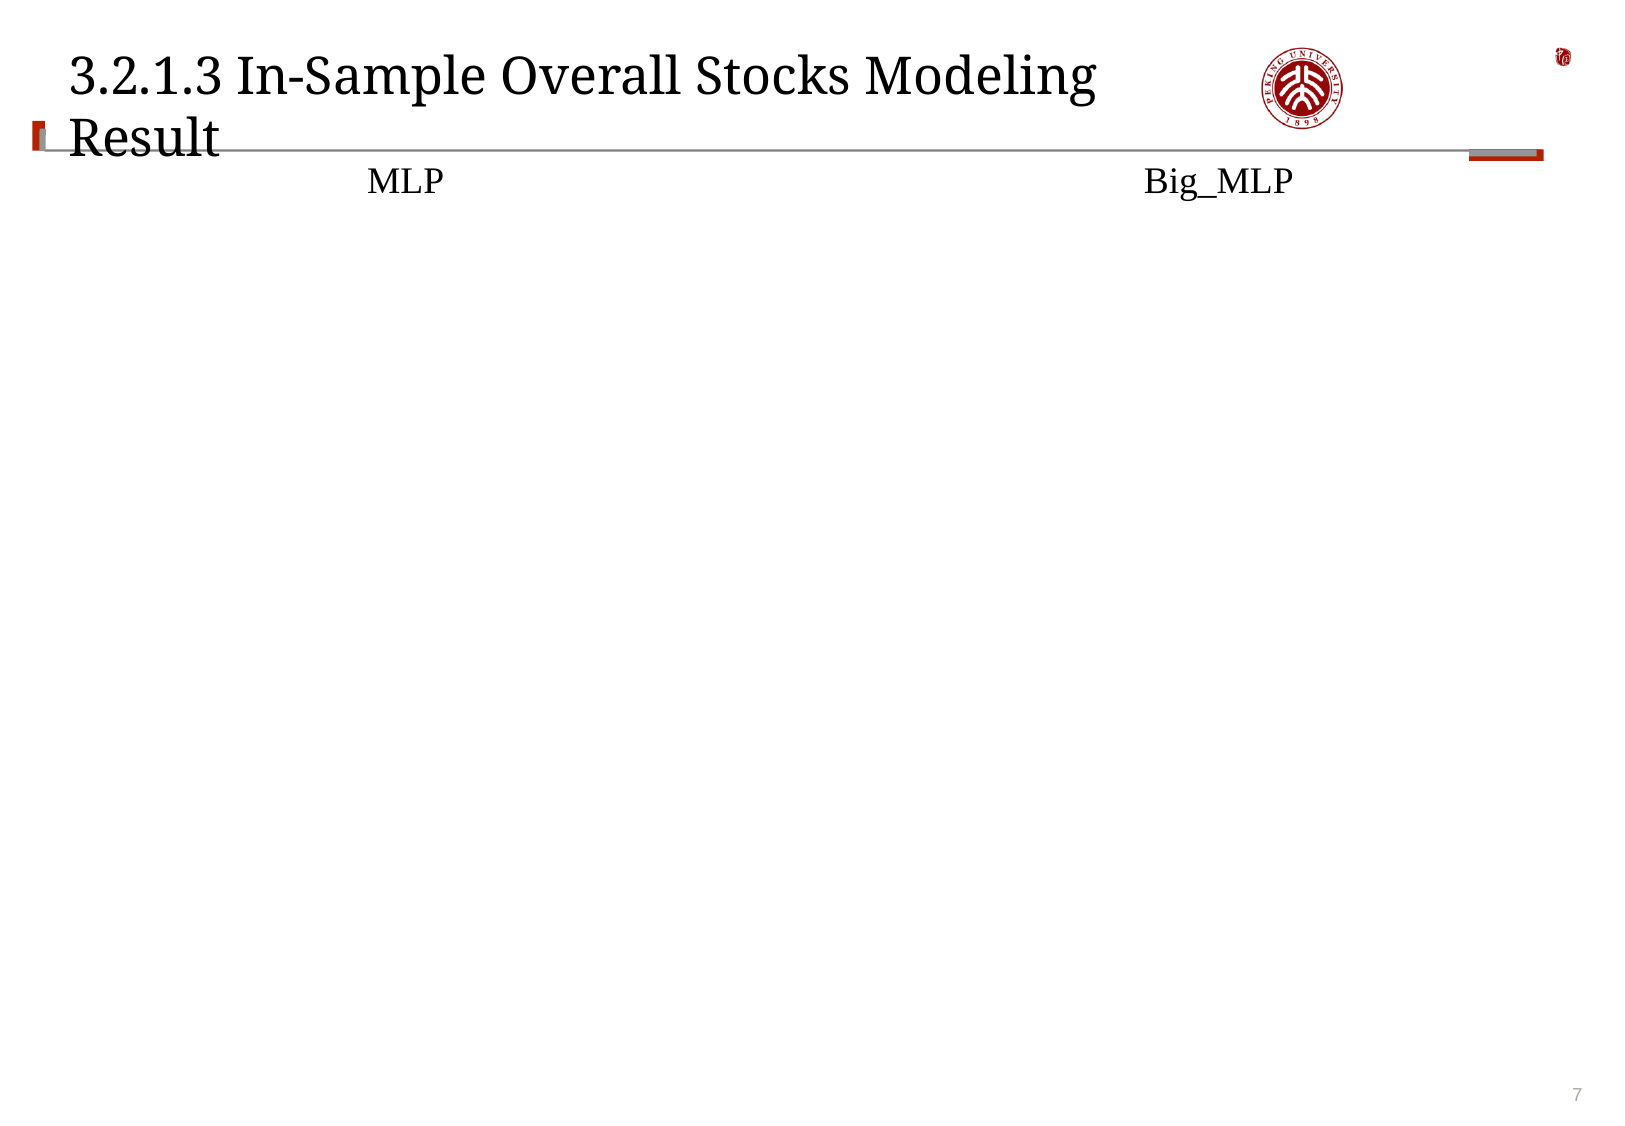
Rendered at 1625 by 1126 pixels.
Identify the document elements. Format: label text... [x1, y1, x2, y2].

picture [1259, 31, 1581, 141]
text_box MLP [0, 149, 812, 209]
text_box Big_MLP [812, 149, 1625, 209]
title 3.2.1.3 In-Sample Overall Stocks Modeling Result [67, 60, 1256, 149]
